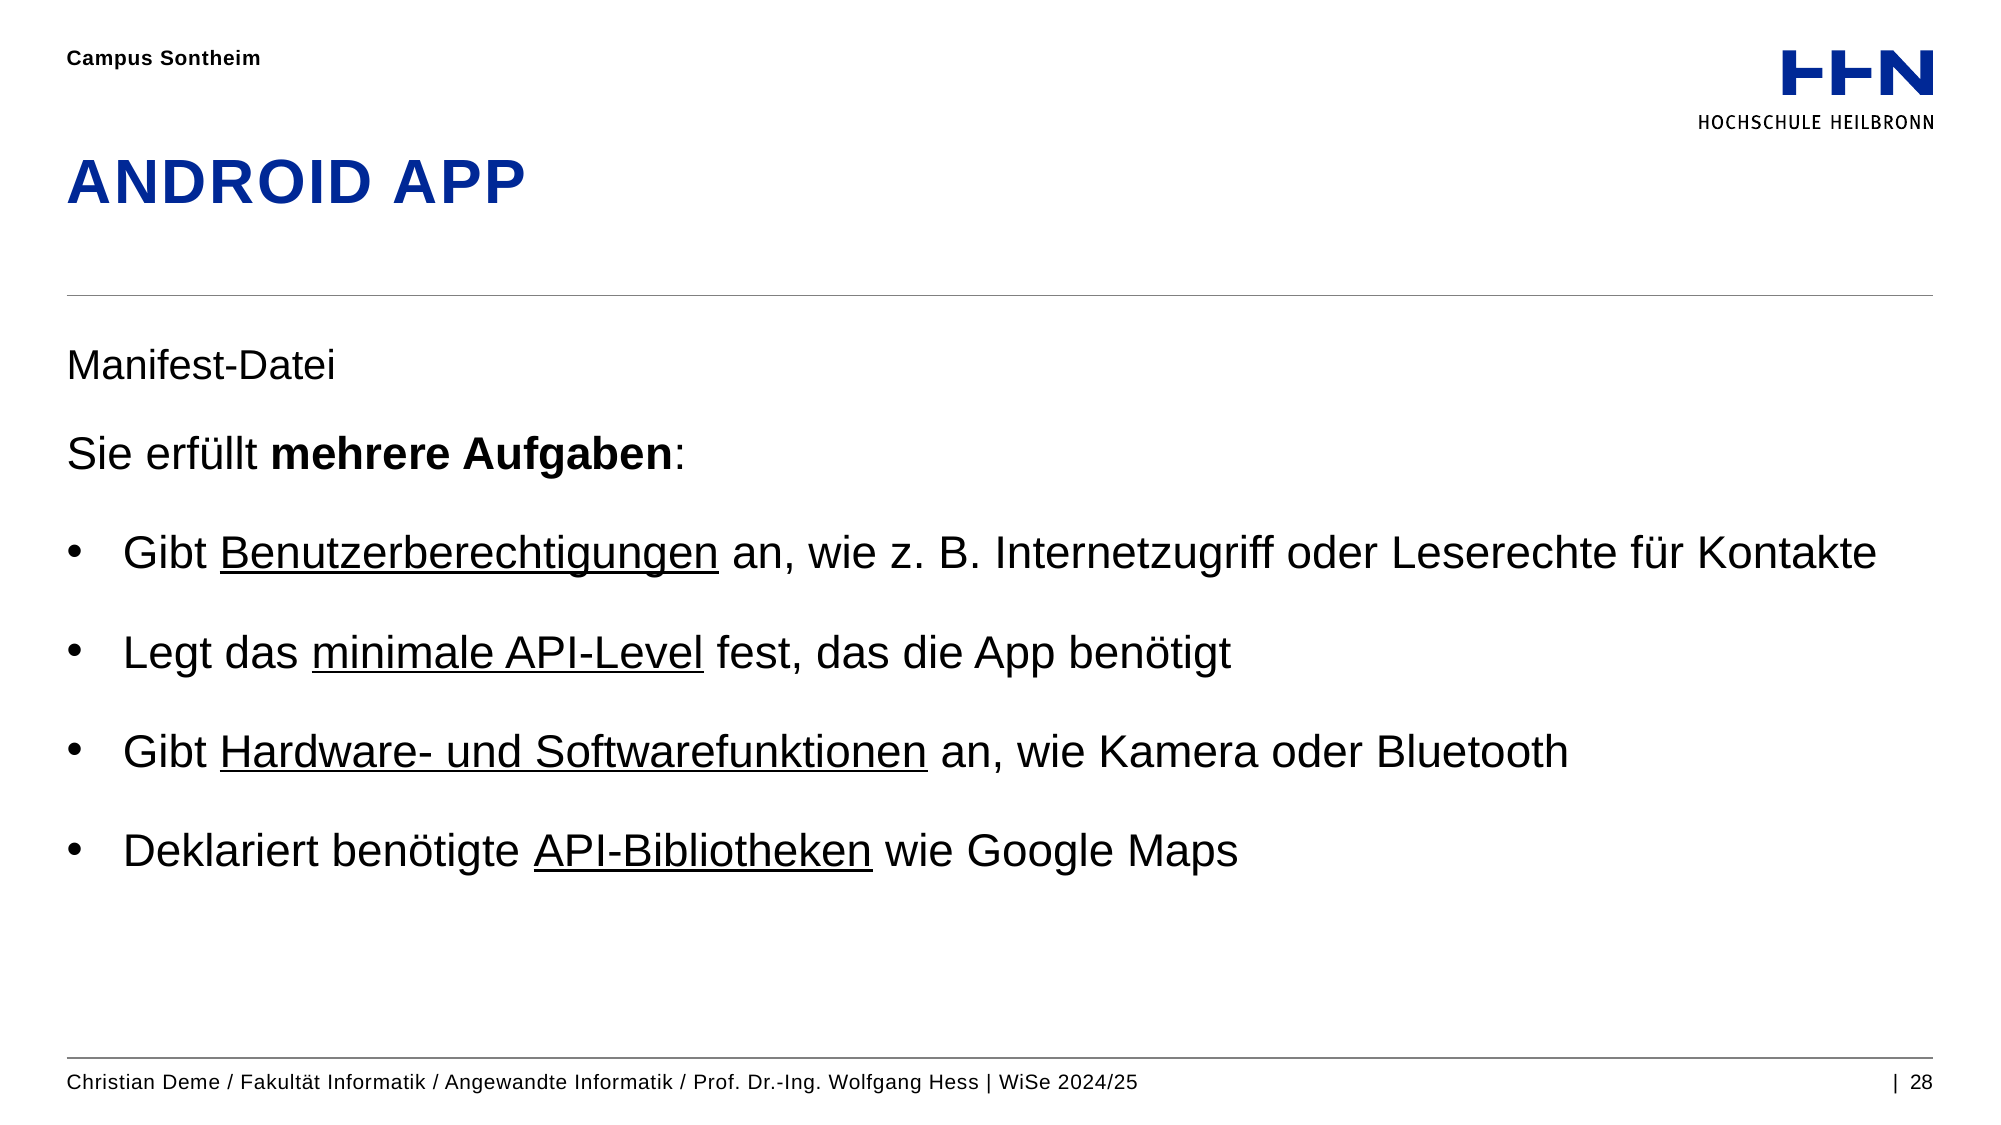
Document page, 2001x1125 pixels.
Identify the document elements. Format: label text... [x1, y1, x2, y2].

list Manifest-Datei [66, 333, 1933, 399]
title ANDROID APP [66, 147, 1933, 290]
footer Christian Deme / Fakultät Informatik / Angewandte Informatik / Prof. Dr.-Ing. Wolfgang Hess | WiSe 2024/25 [66, 1068, 1277, 1105]
slide_number | 28 [1621, 1068, 1933, 1105]
slide_number Campus Sontheim [66, 45, 1277, 81]
list Sie erfüllt mehrere Aufgaben: Gibt Benutzerberechtigungen an, wie z. B. Internetzugriff oder Leserechte für Kontakte Legt das minimale API-Level fest, das die App benötigt Gibt Hardware- und Softwarefunktionen an, wie Kamera oder Bluetooth Deklariert benötigte API-Bibliotheken wie Google Maps [66, 420, 1933, 1025]
